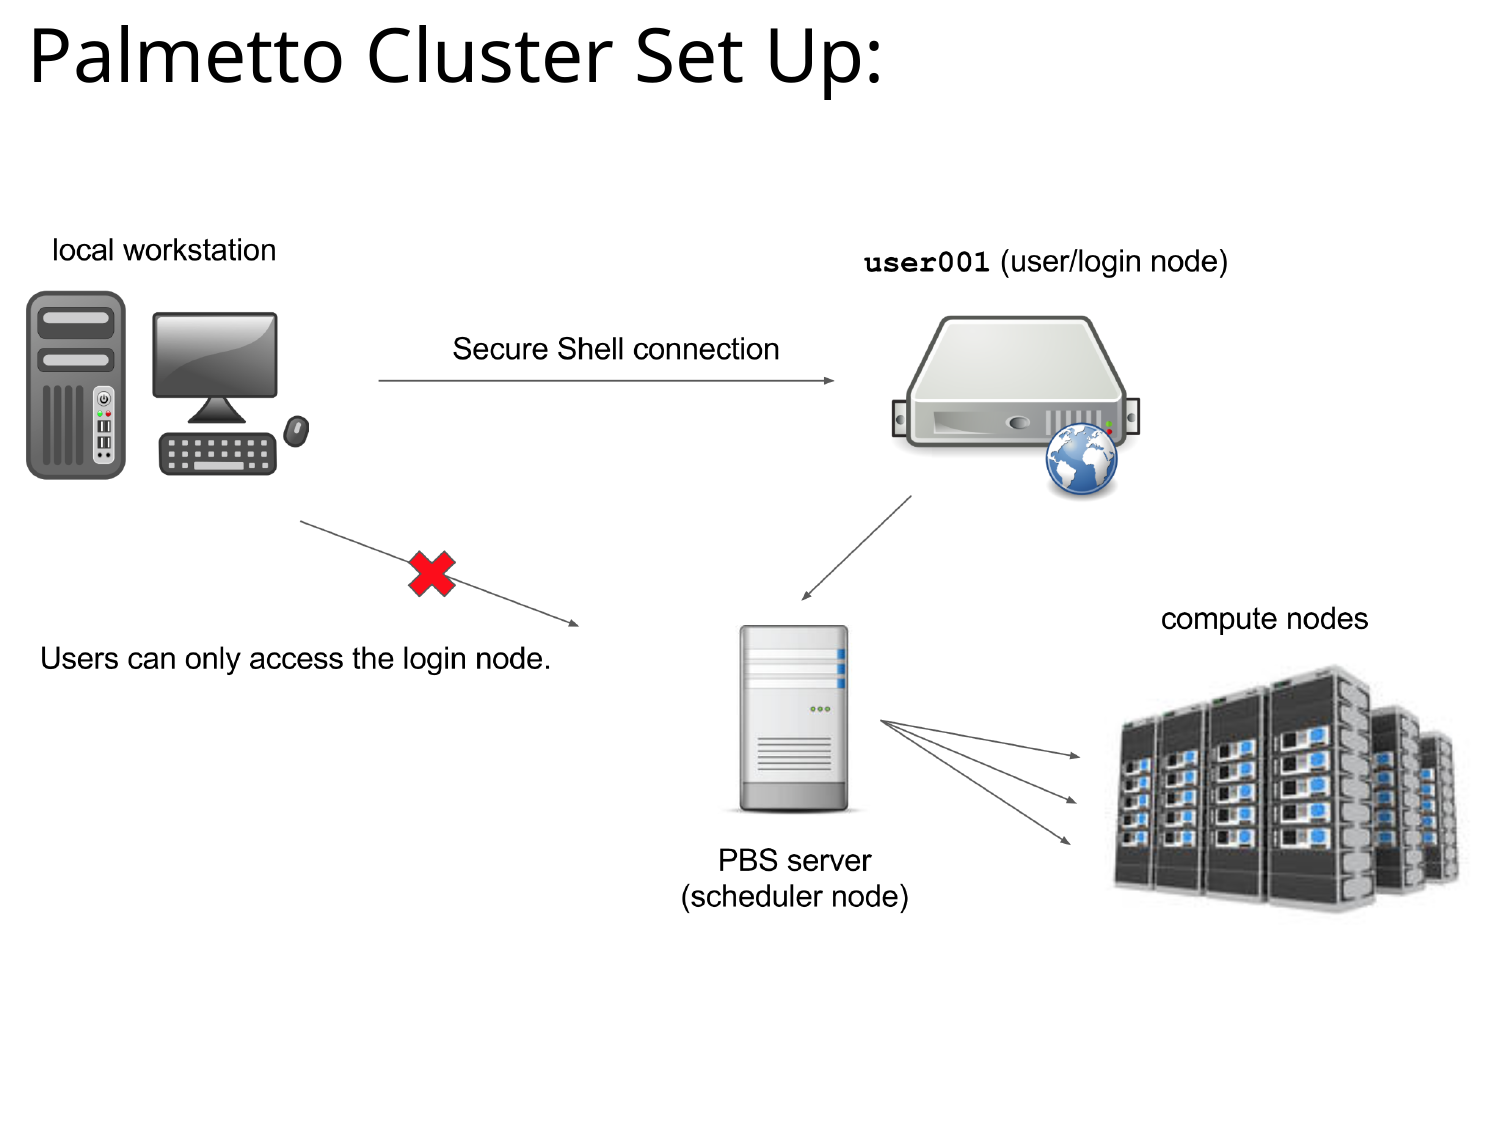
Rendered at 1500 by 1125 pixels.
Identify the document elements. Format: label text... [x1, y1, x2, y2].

text_box Palmetto Cluster Set Up: [12, 0, 901, 105]
picture [0, 191, 1500, 934]
